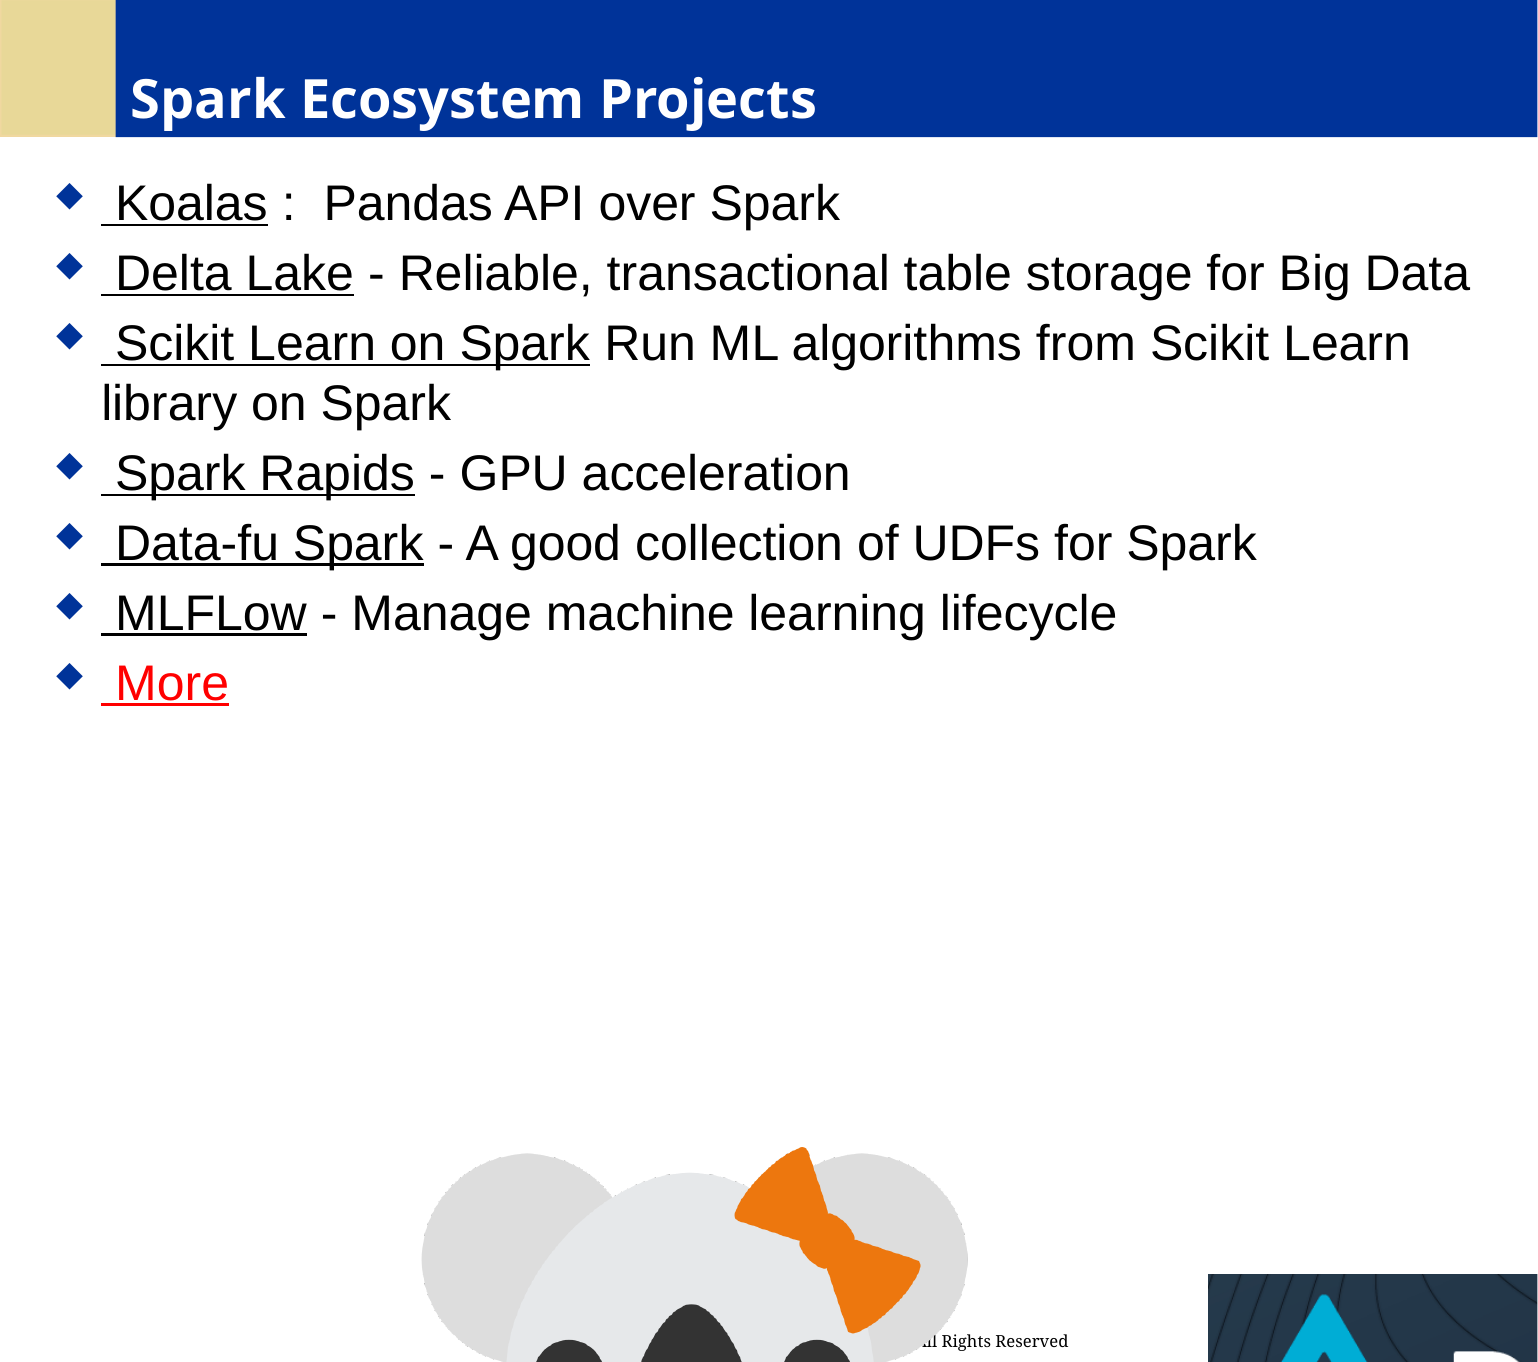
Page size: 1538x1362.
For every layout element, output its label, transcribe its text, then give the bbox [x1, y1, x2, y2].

picture [421, 1147, 968, 1362]
list Koalas : Pandas API over Spark Delta Lake - Reliable, transactional table storage for Big Data Scikit Learn on Spark Run ML algorithms from Scikit Learn library on Spark Spark Rapids - GPU acceleration Data-fu Spark - A good collection of UDFs for Spark MLFLow - Manage machine learning lifecycle More [38, 162, 1500, 1284]
picture [1208, 1274, 1538, 1362]
picture [0, 0, 115, 137]
picture [1319, 1354, 1330, 1362]
title Spark Ecosystem Projects [115, 0, 1538, 138]
text_box Copyright © 2022 by Elephant Scale, All Rights Reserved [972, 1322, 1085, 1358]
